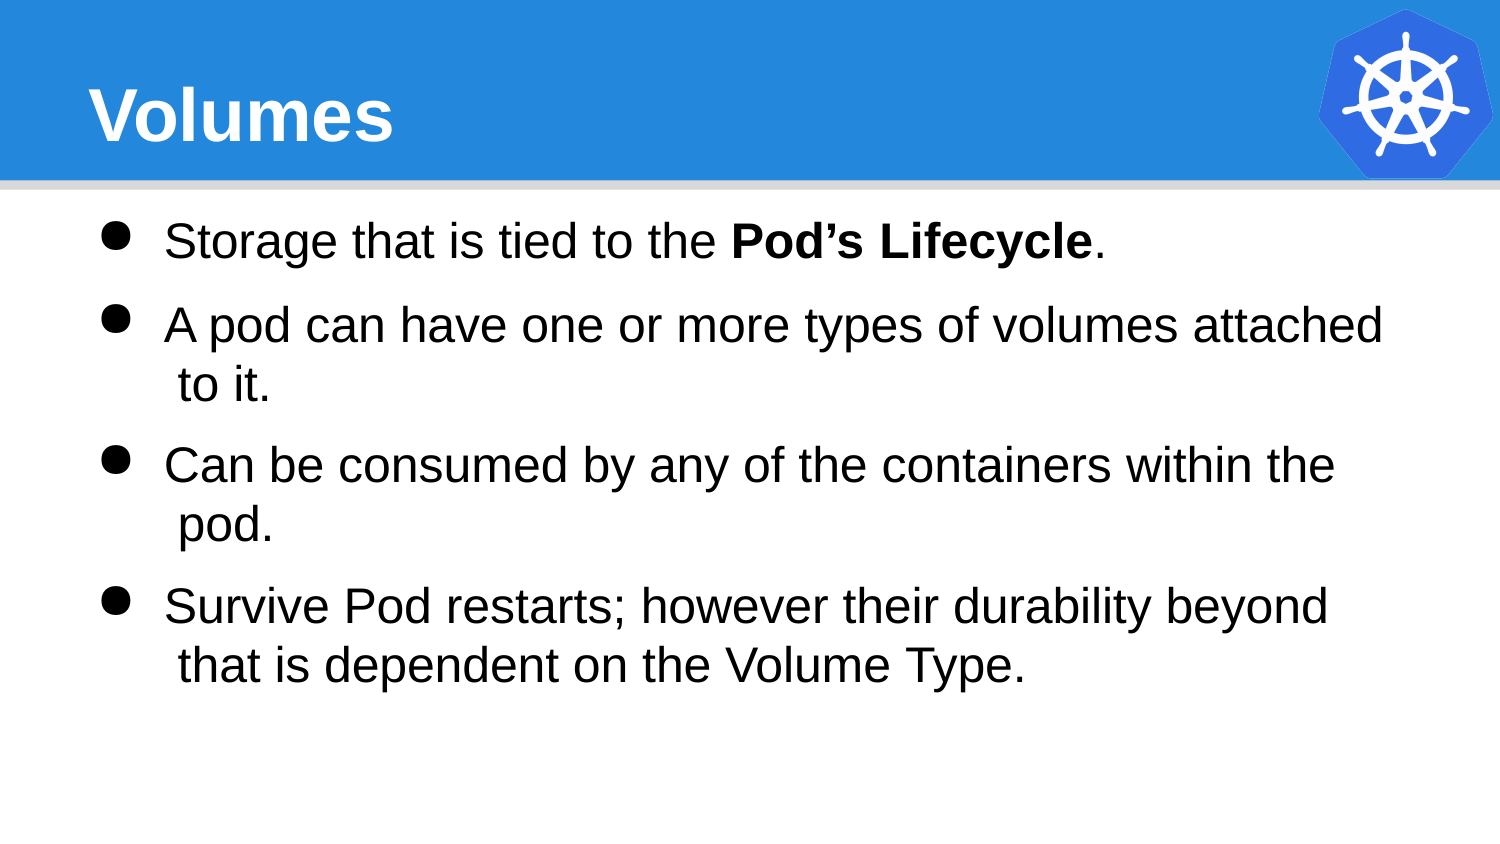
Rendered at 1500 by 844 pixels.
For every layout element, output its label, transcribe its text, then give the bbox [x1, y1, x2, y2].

picture [1318, 7, 1494, 182]
title Volumes [86, 64, 404, 208]
text_box Storage that is tied to the Pod’s Lifecycle. A pod can have one or more types of volumes attached to it. Can be consumed by any of the containers within the pod. Survive Pod restarts; however their durability beyond that is dependent on the Volume Type. [94, 185, 1391, 693]
